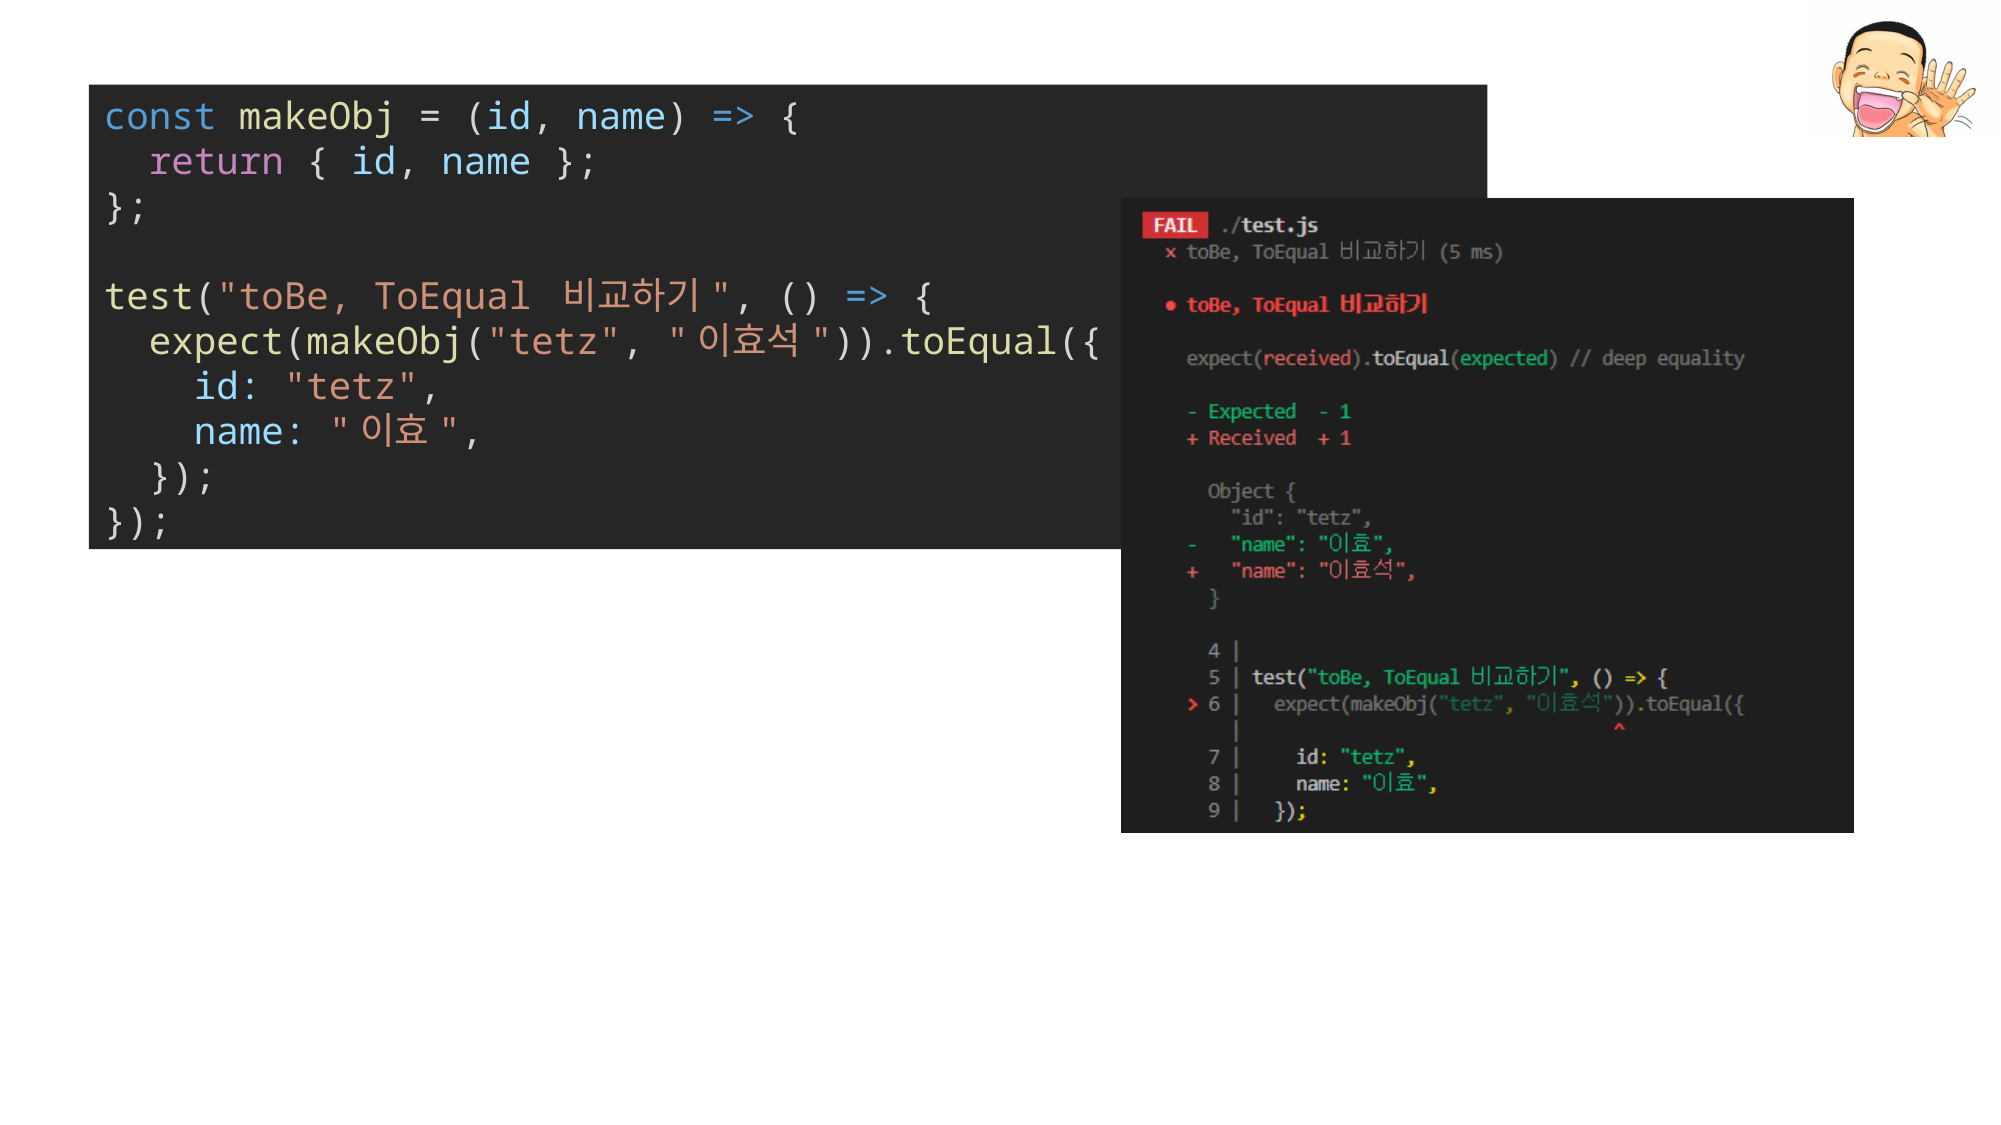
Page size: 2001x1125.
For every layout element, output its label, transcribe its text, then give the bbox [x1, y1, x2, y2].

picture [1121, 198, 1854, 833]
picture [1808, 0, 2000, 137]
text_box const makeObj = (id, name) => { return { id, name }; }; test("toBe, ToEqual 비교하기", () => { expect(makeObj("tetz", "이효석")).toEqual({ id: "tetz", name: "이효", }); }); [88, 84, 1488, 550]
